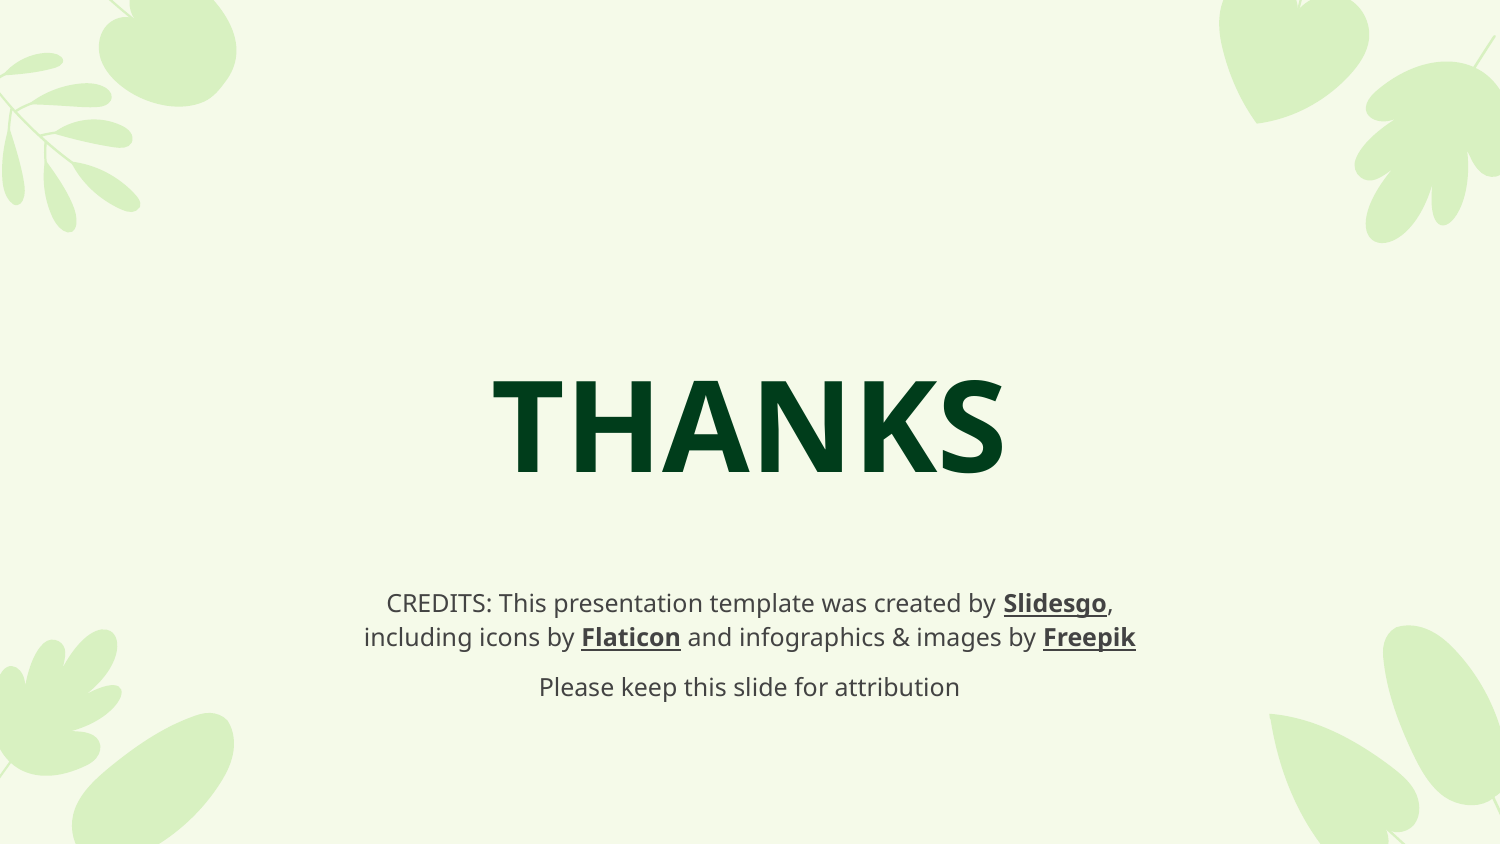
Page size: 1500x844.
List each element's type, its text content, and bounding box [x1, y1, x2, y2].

text_box Please keep this slide for attribution [503, 656, 996, 719]
title THANKS [469, 340, 1031, 504]
